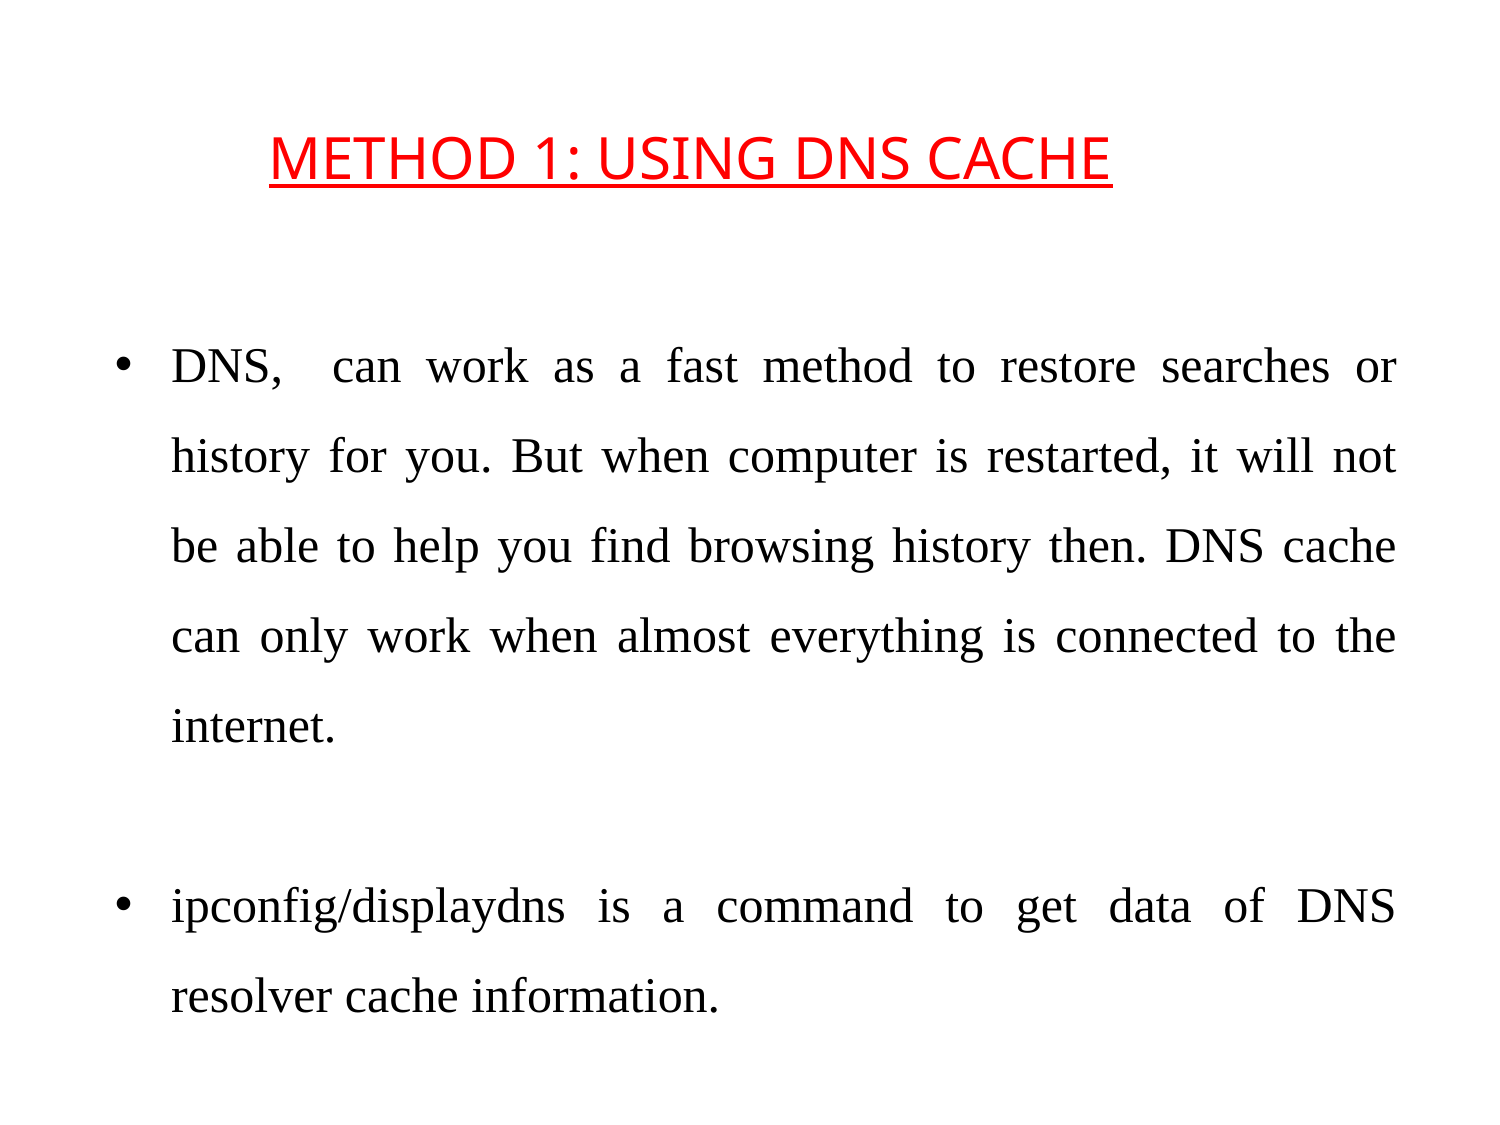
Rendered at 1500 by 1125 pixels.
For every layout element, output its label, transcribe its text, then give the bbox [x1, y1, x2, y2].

text_box DNS, can work as a fast method to restore searches or history for you. But when computer is restarted, it will not be able to help you find browsing history then. DNS cache can only work when almost everything is connected to the internet. ipconfig/displaydns is a command to get data of DNS resolver cache information. [99, 295, 1413, 1030]
title Method 1: Using DNS Cache [253, 87, 1325, 225]
